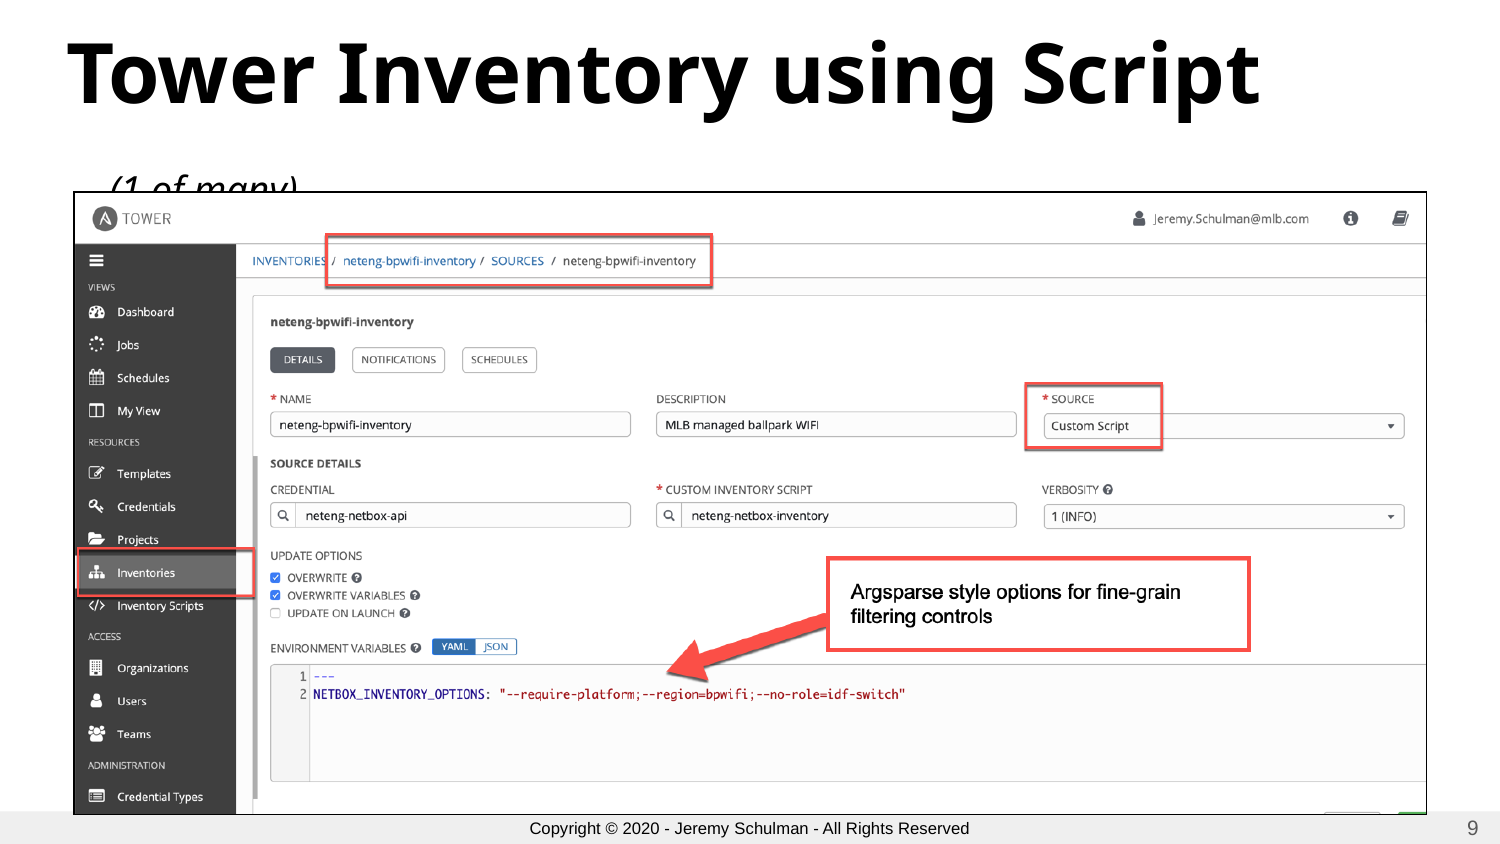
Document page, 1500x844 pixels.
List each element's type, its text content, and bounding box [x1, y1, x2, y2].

title Tower Inventory using Script (1 of many) [51, 72, 1449, 167]
slide_number ‹#› [1403, 795, 1494, 844]
picture [72, 191, 1427, 815]
